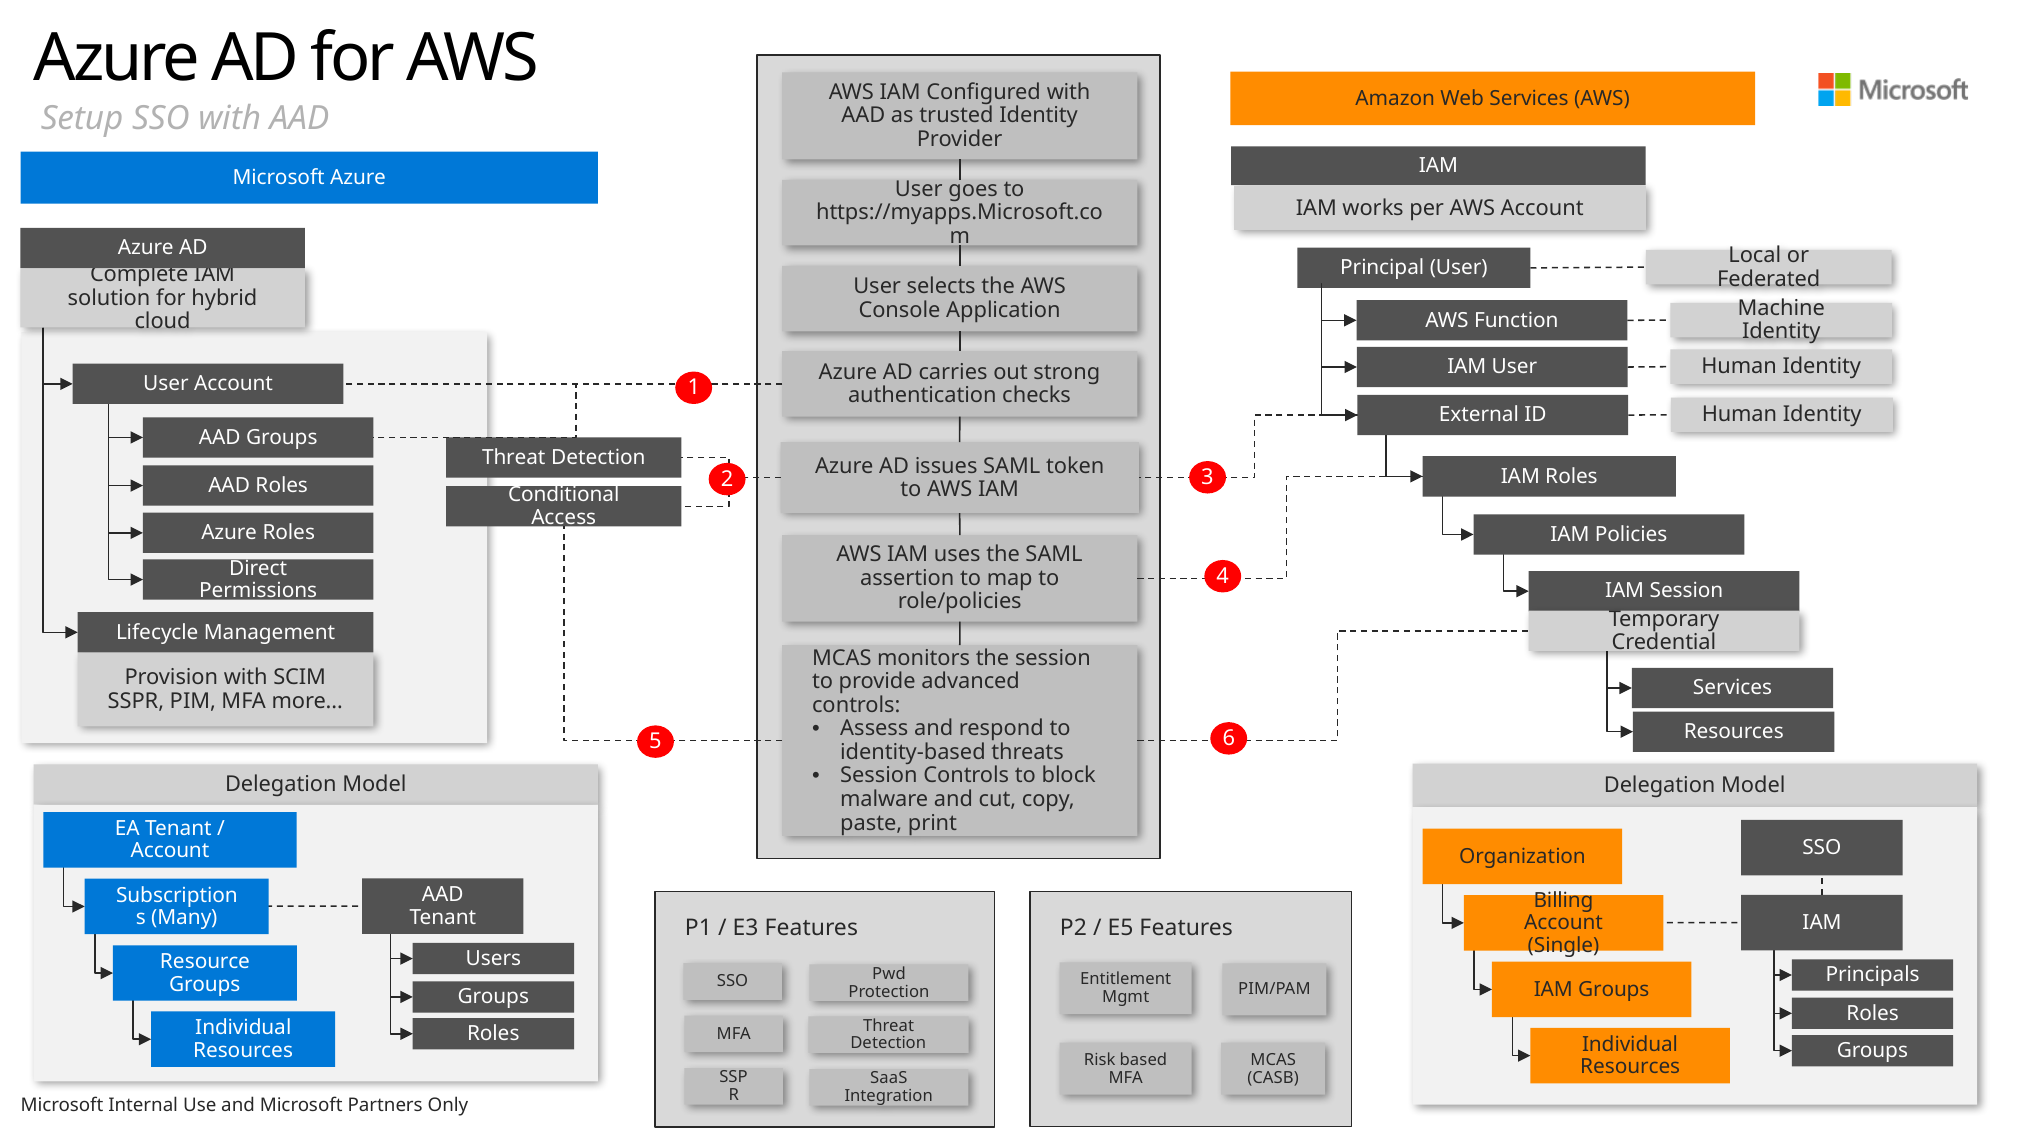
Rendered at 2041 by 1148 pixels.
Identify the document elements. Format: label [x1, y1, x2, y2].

text_box [1273, 247, 1893, 388]
text_box [1230, 146, 1647, 231]
text_box [26, 88, 518, 144]
text_box [33, 764, 599, 1082]
text_box [654, 891, 995, 1128]
picture [1818, 73, 1969, 106]
text_box [0, 54, 1894, 859]
text_box [1029, 891, 1352, 1127]
text_box [1575, 667, 1834, 709]
text_box [1632, 711, 1835, 753]
text_box [1230, 71, 1756, 126]
text_box [20, 227, 306, 328]
text_box [20, 151, 599, 204]
title [33, 0, 575, 124]
text_box [1412, 763, 1978, 1105]
